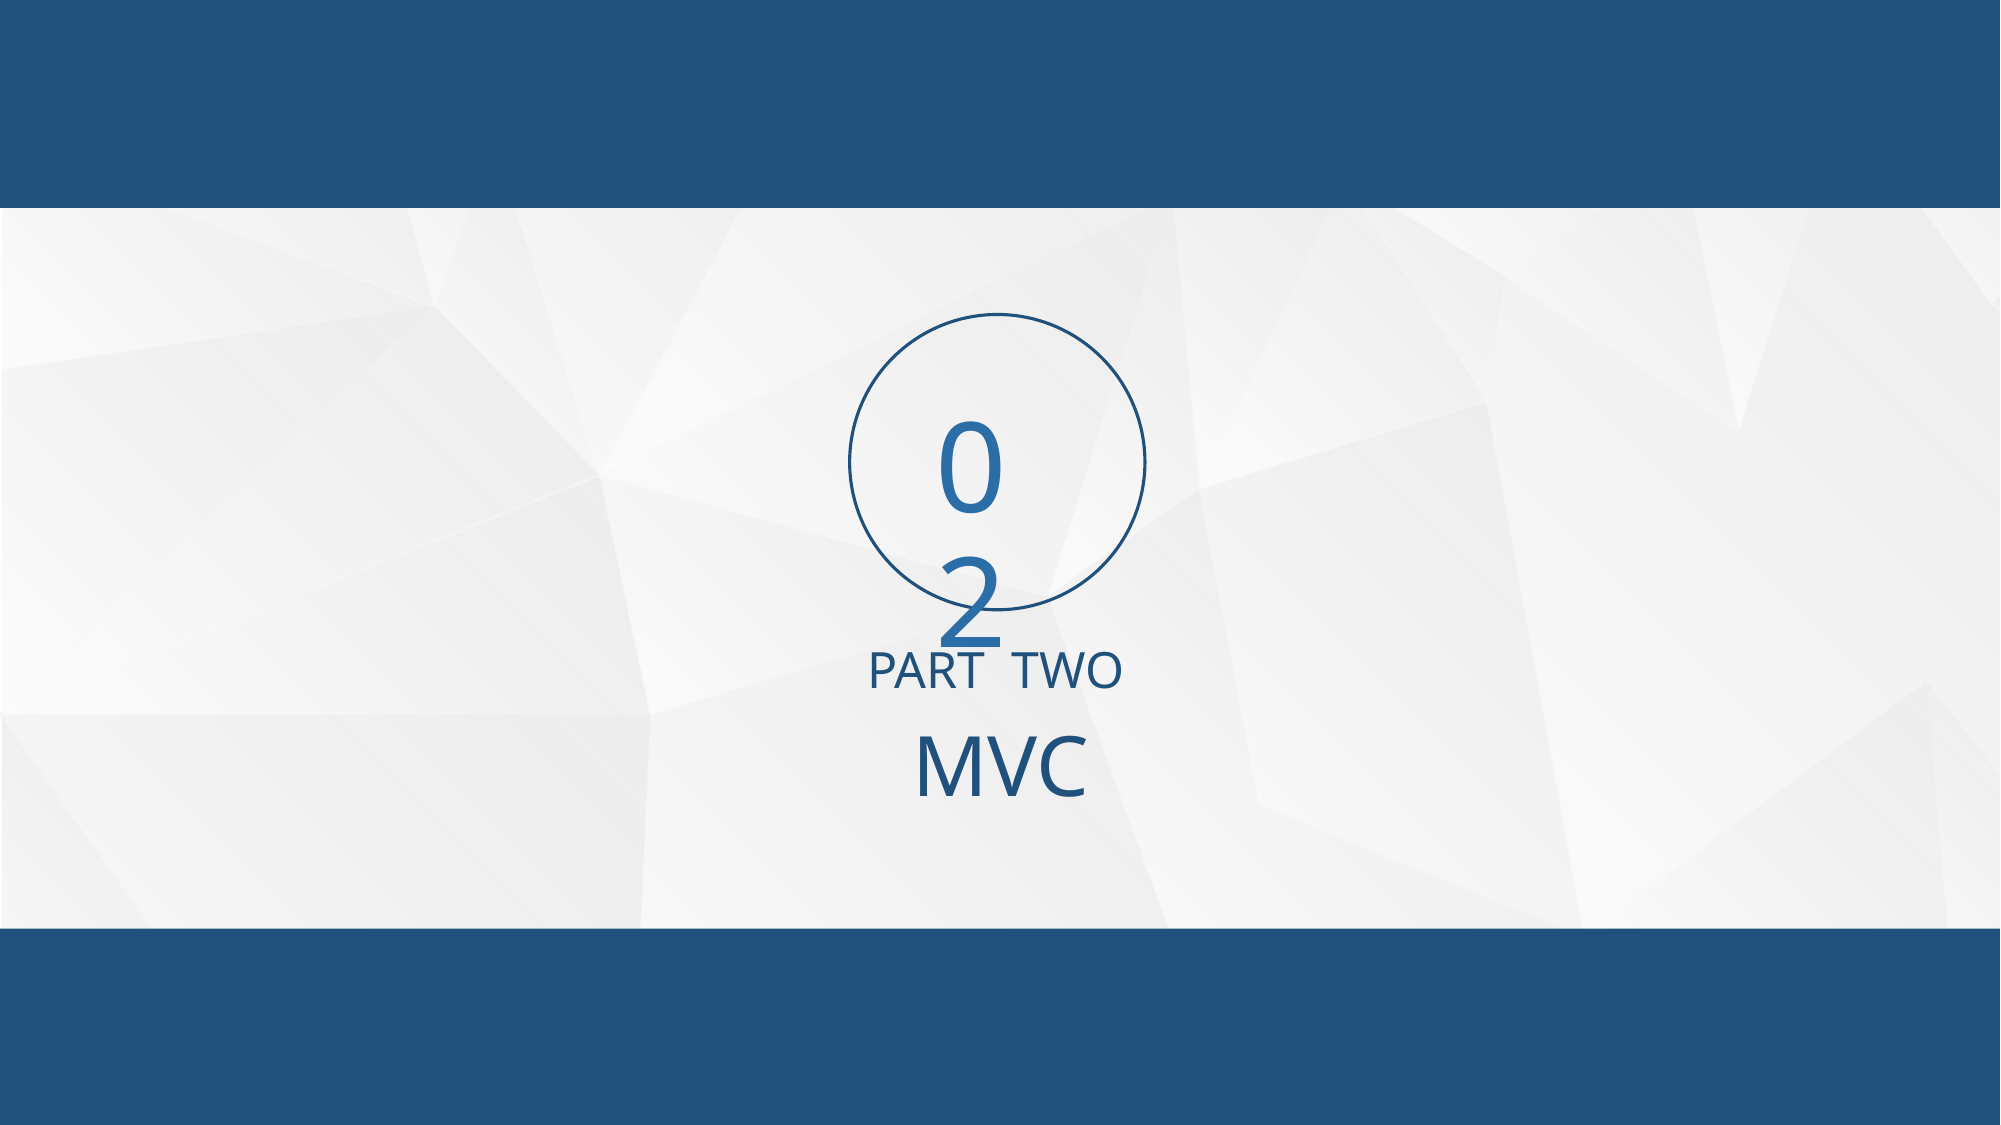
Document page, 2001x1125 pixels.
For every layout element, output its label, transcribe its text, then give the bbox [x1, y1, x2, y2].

list MVC [574, 717, 1428, 799]
picture [0, 0, 2001, 1125]
list PART TWO [840, 638, 1151, 717]
list 02 [920, 397, 1092, 563]
